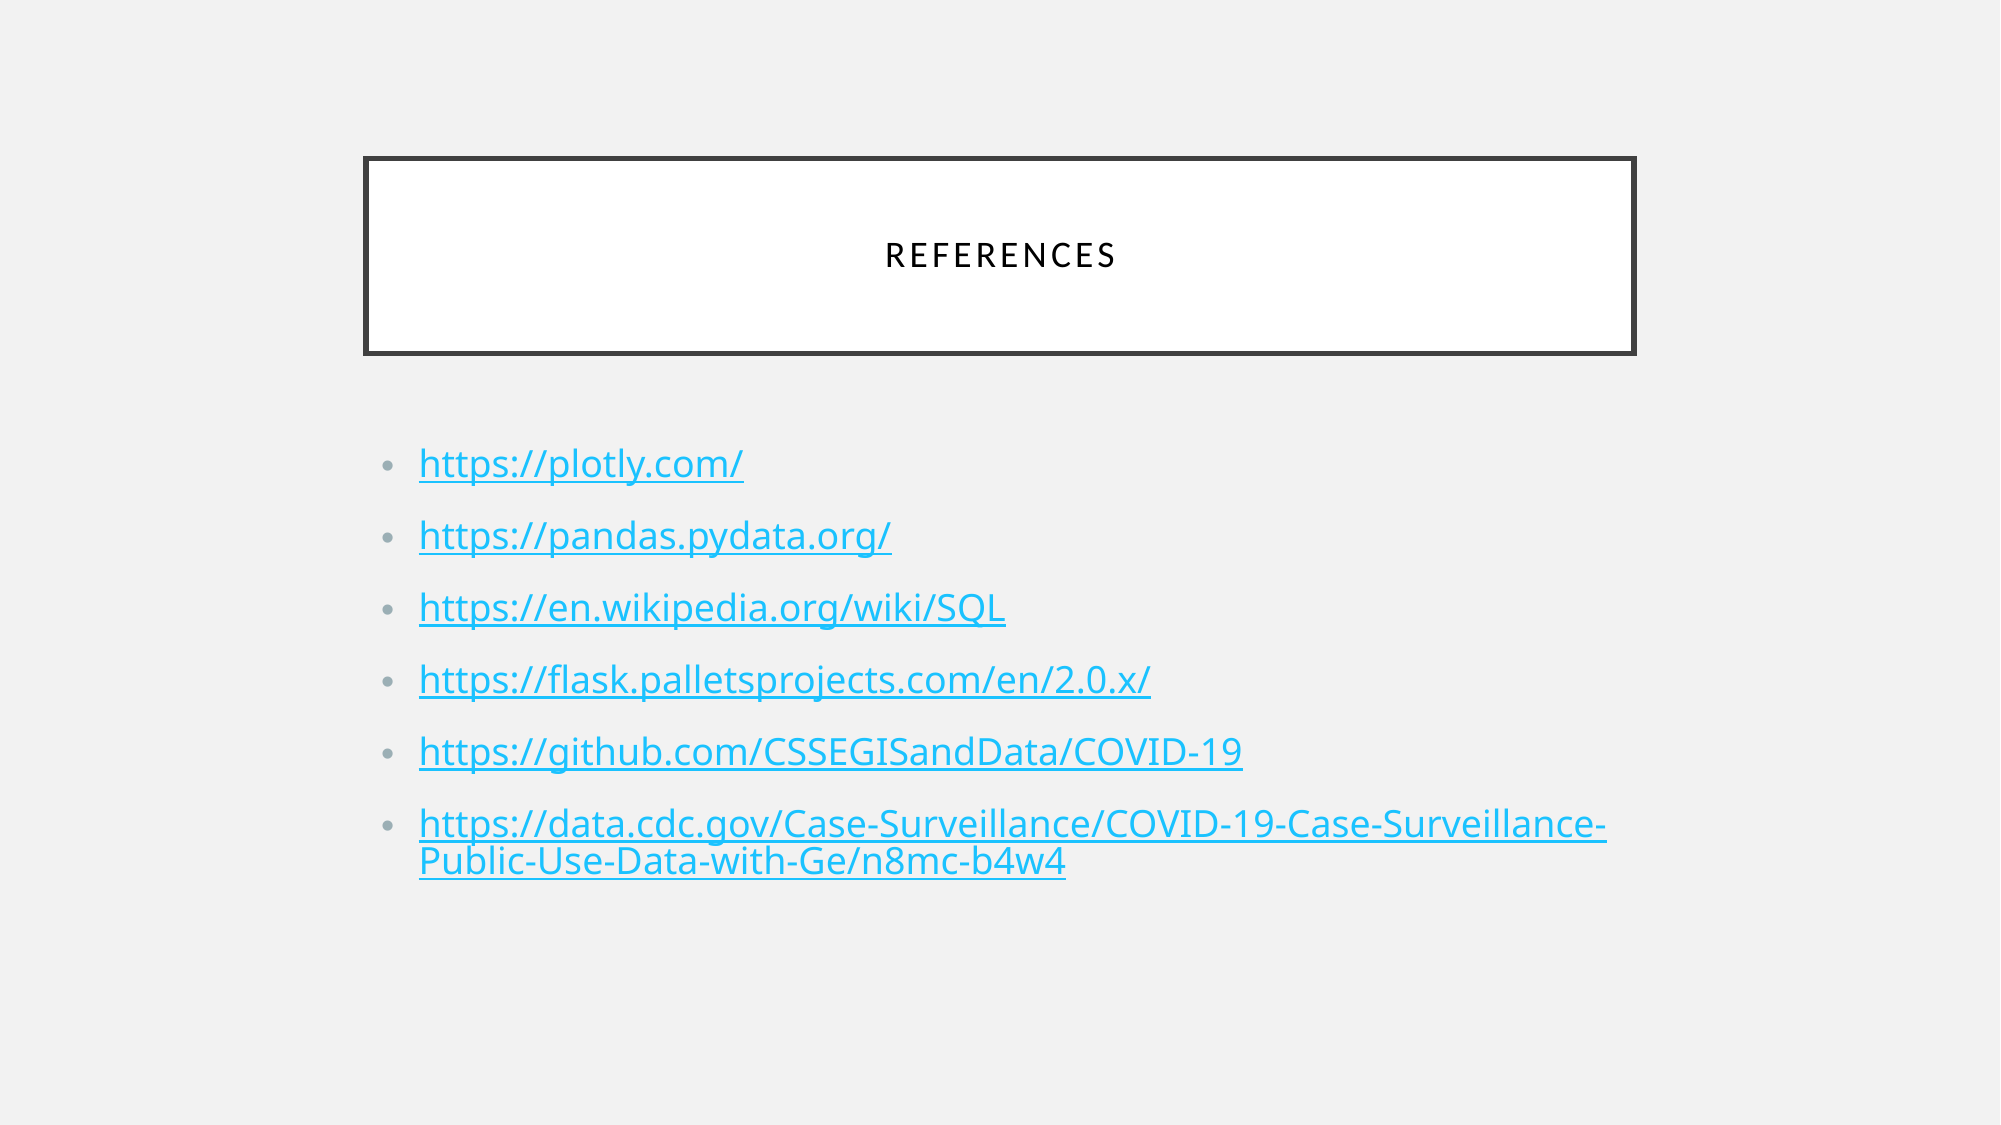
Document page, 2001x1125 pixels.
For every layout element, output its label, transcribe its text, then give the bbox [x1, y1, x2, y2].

list https://plotly.com/ https://pandas.pydata.org/ https://en.wikipedia.org/wiki/SQL https://flask.palletsprojects.com/en/2.0.x/ https://github.com/CSSEGISandData/COVID-19 https://data.cdc.gov/Case-Surveillance/COVID-19-Case-Surveillance-Public-Use-Data-with-Ge/n8mc-b4w4 [366, 432, 1634, 942]
title References [363, 156, 1637, 356]
